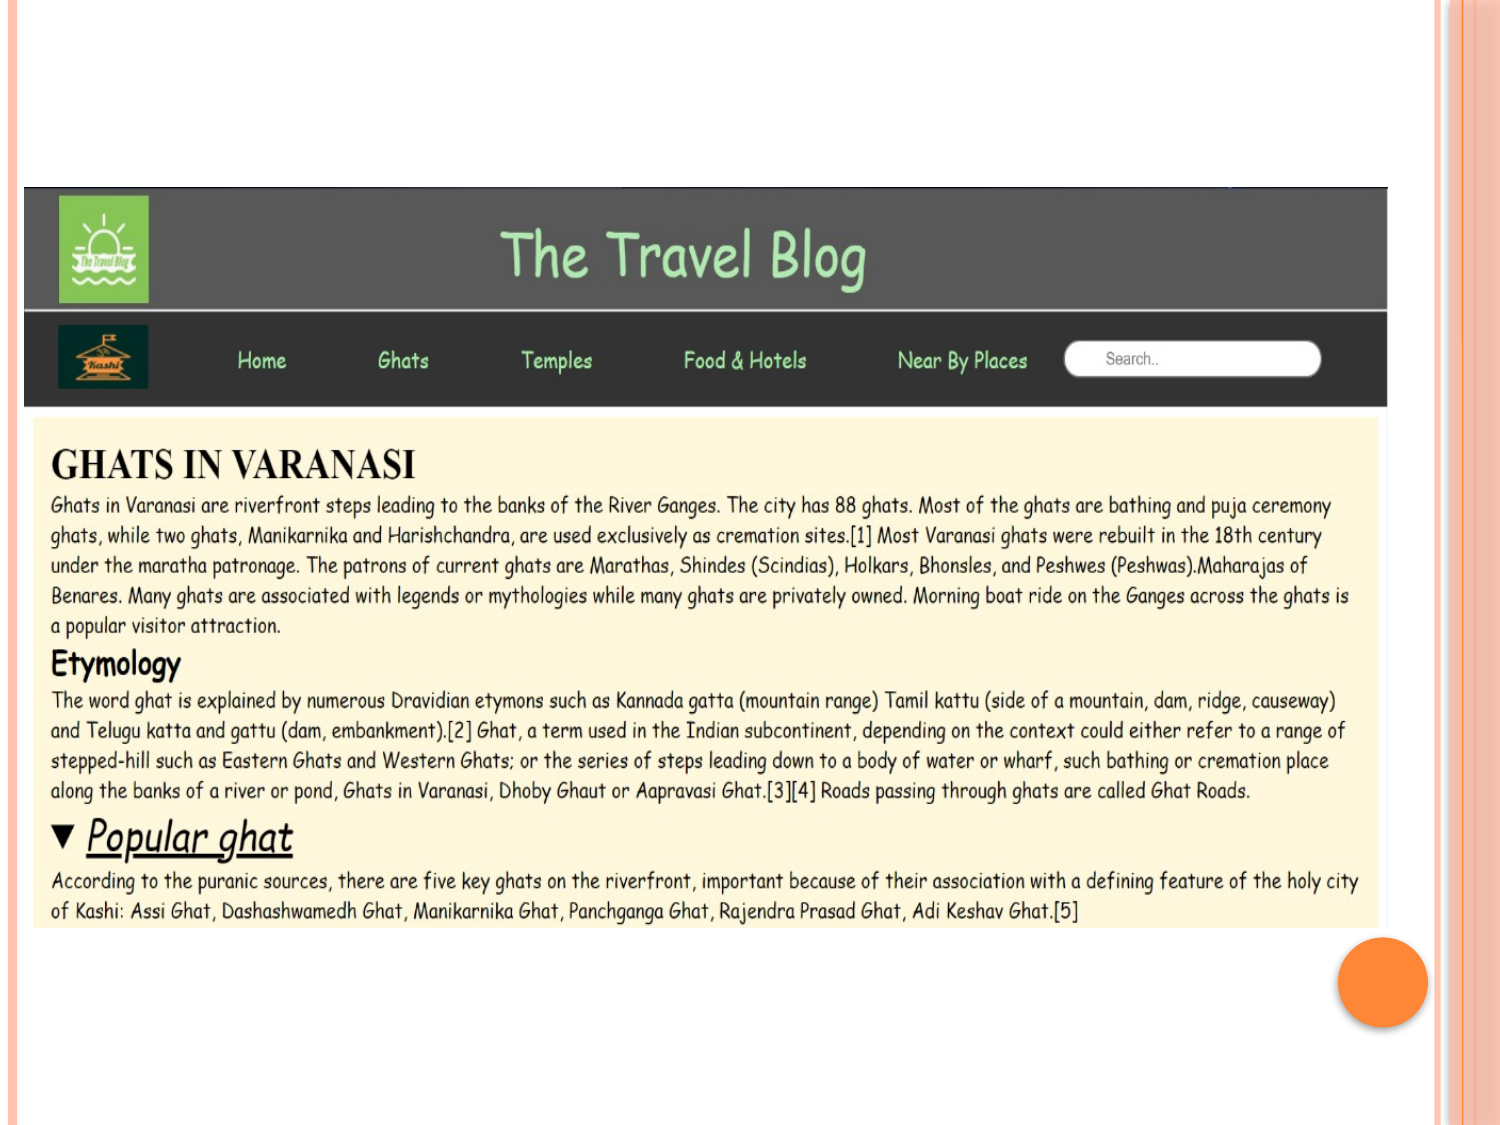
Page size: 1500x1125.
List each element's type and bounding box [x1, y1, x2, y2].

list [24, 186, 1388, 928]
